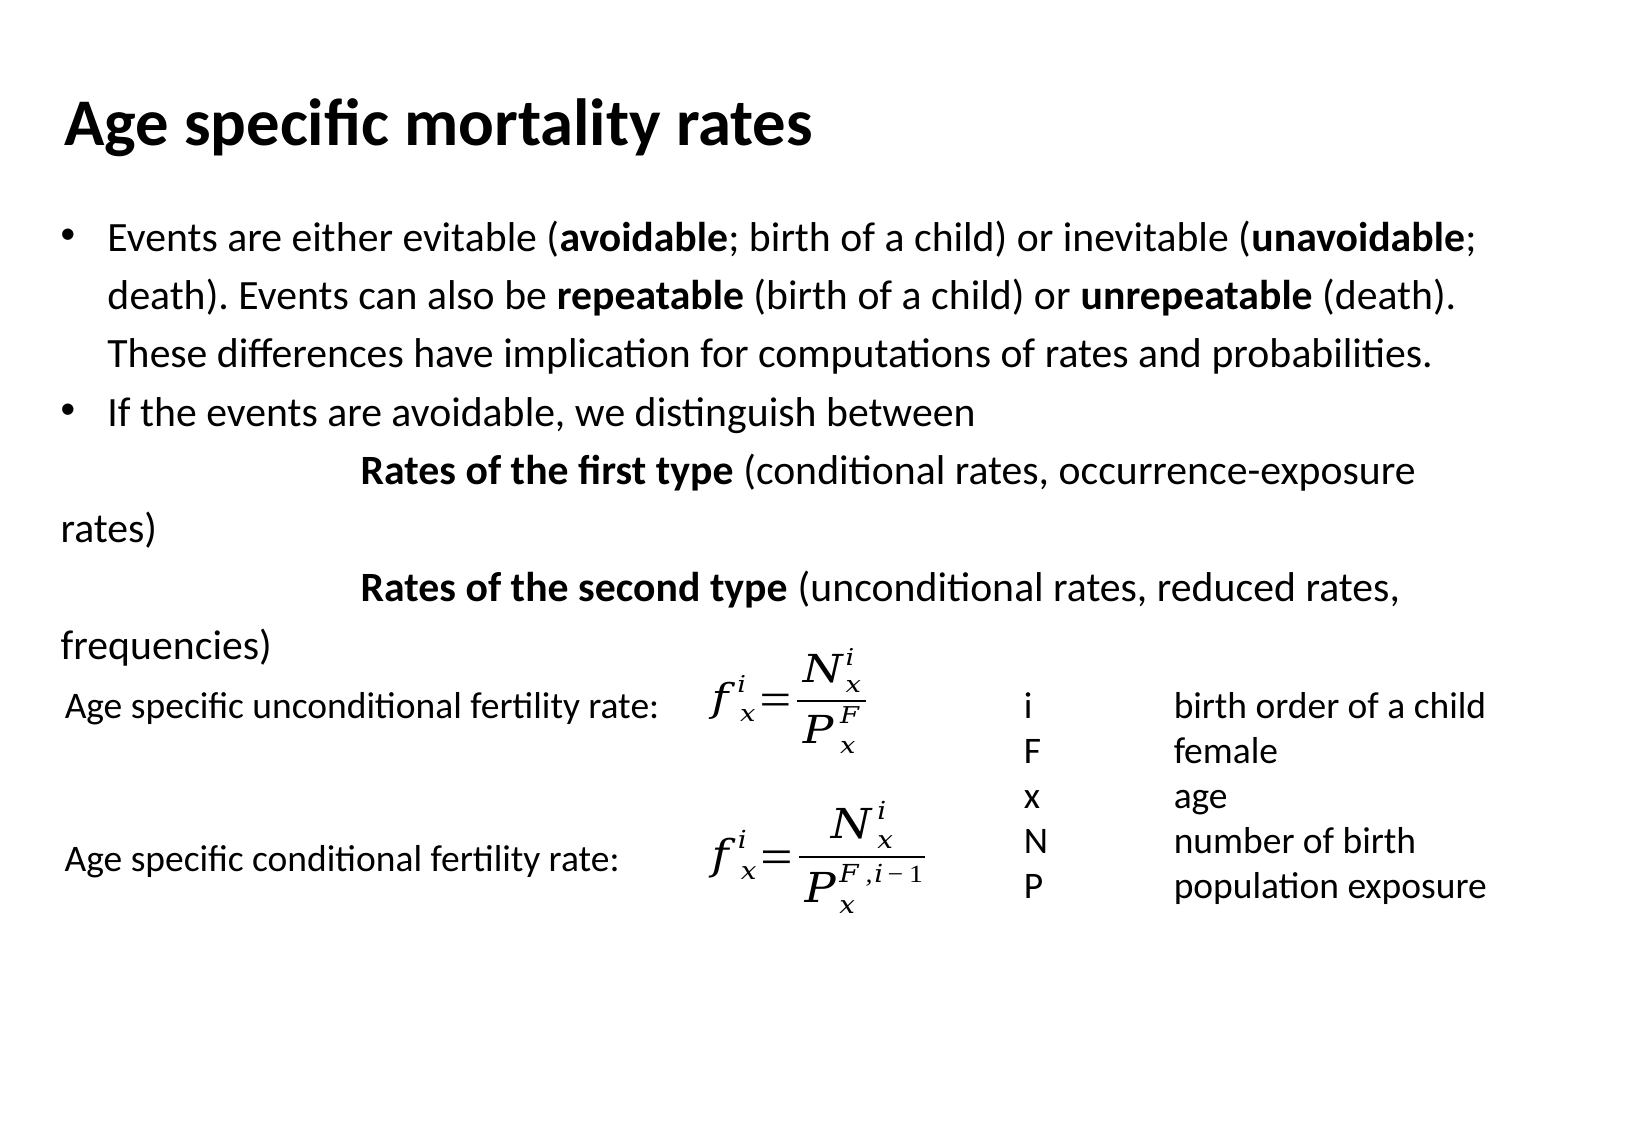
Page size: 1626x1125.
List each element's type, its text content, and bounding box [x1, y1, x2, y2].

text_box Age specific conditional fertility rate: [49, 827, 635, 887]
text_box Events are either evitable (avoidable; birth of a child) or inevitable (unavoidable; death). Events can also be repeatable (birth of a child) or unrepeatable (death). These differences have implication for computations of rates and probabilities. If the events are avoidable, we distinguish between Rates of the first type (conditional rates, occurrence-exposure rates) Rates of the second type (unconditional rates, reduced rates, frequencies) [45, 193, 1516, 676]
text_box i birth order of a child F female x age N number of birth P population exposure [1009, 673, 1503, 913]
text_box Age specific unconditional fertility rate: [50, 673, 675, 733]
text_box Age specific mortality rates [49, 71, 829, 167]
